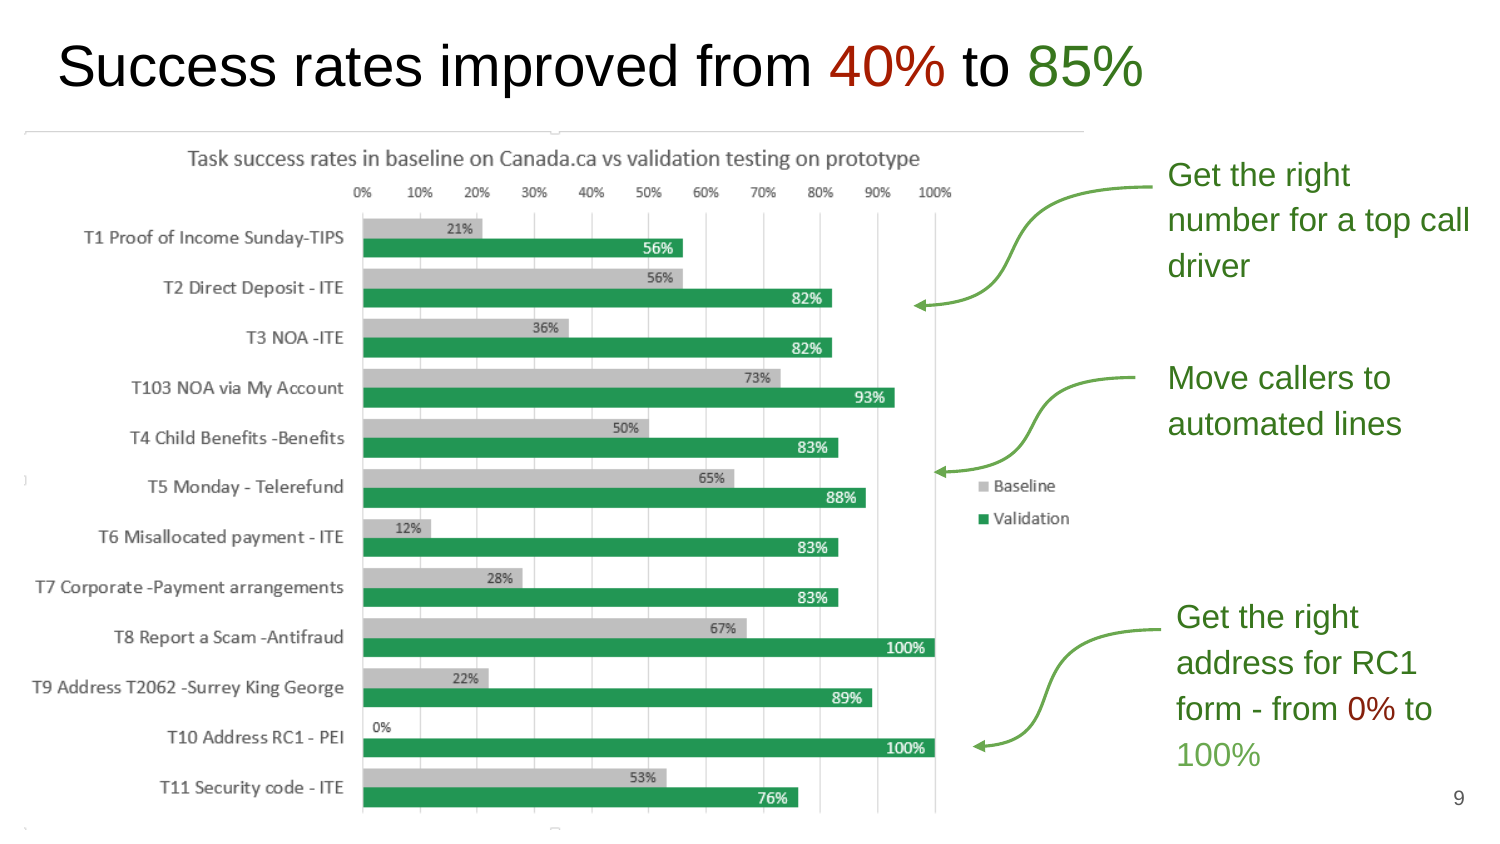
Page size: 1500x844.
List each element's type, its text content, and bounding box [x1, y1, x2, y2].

text_box Move callers to automated lines [1152, 335, 1471, 446]
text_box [933, 377, 1136, 473]
slide_number 9 [1389, 764, 1480, 830]
text_box Get the right number for a top call driver [1152, 131, 1488, 243]
text_box Get the right address for RC1 form - from 0% to 100% [1161, 574, 1479, 685]
title Success rates improved from 40% to 85% [41, 12, 1440, 107]
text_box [972, 629, 1162, 747]
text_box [913, 186, 1153, 307]
picture [24, 131, 1084, 830]
